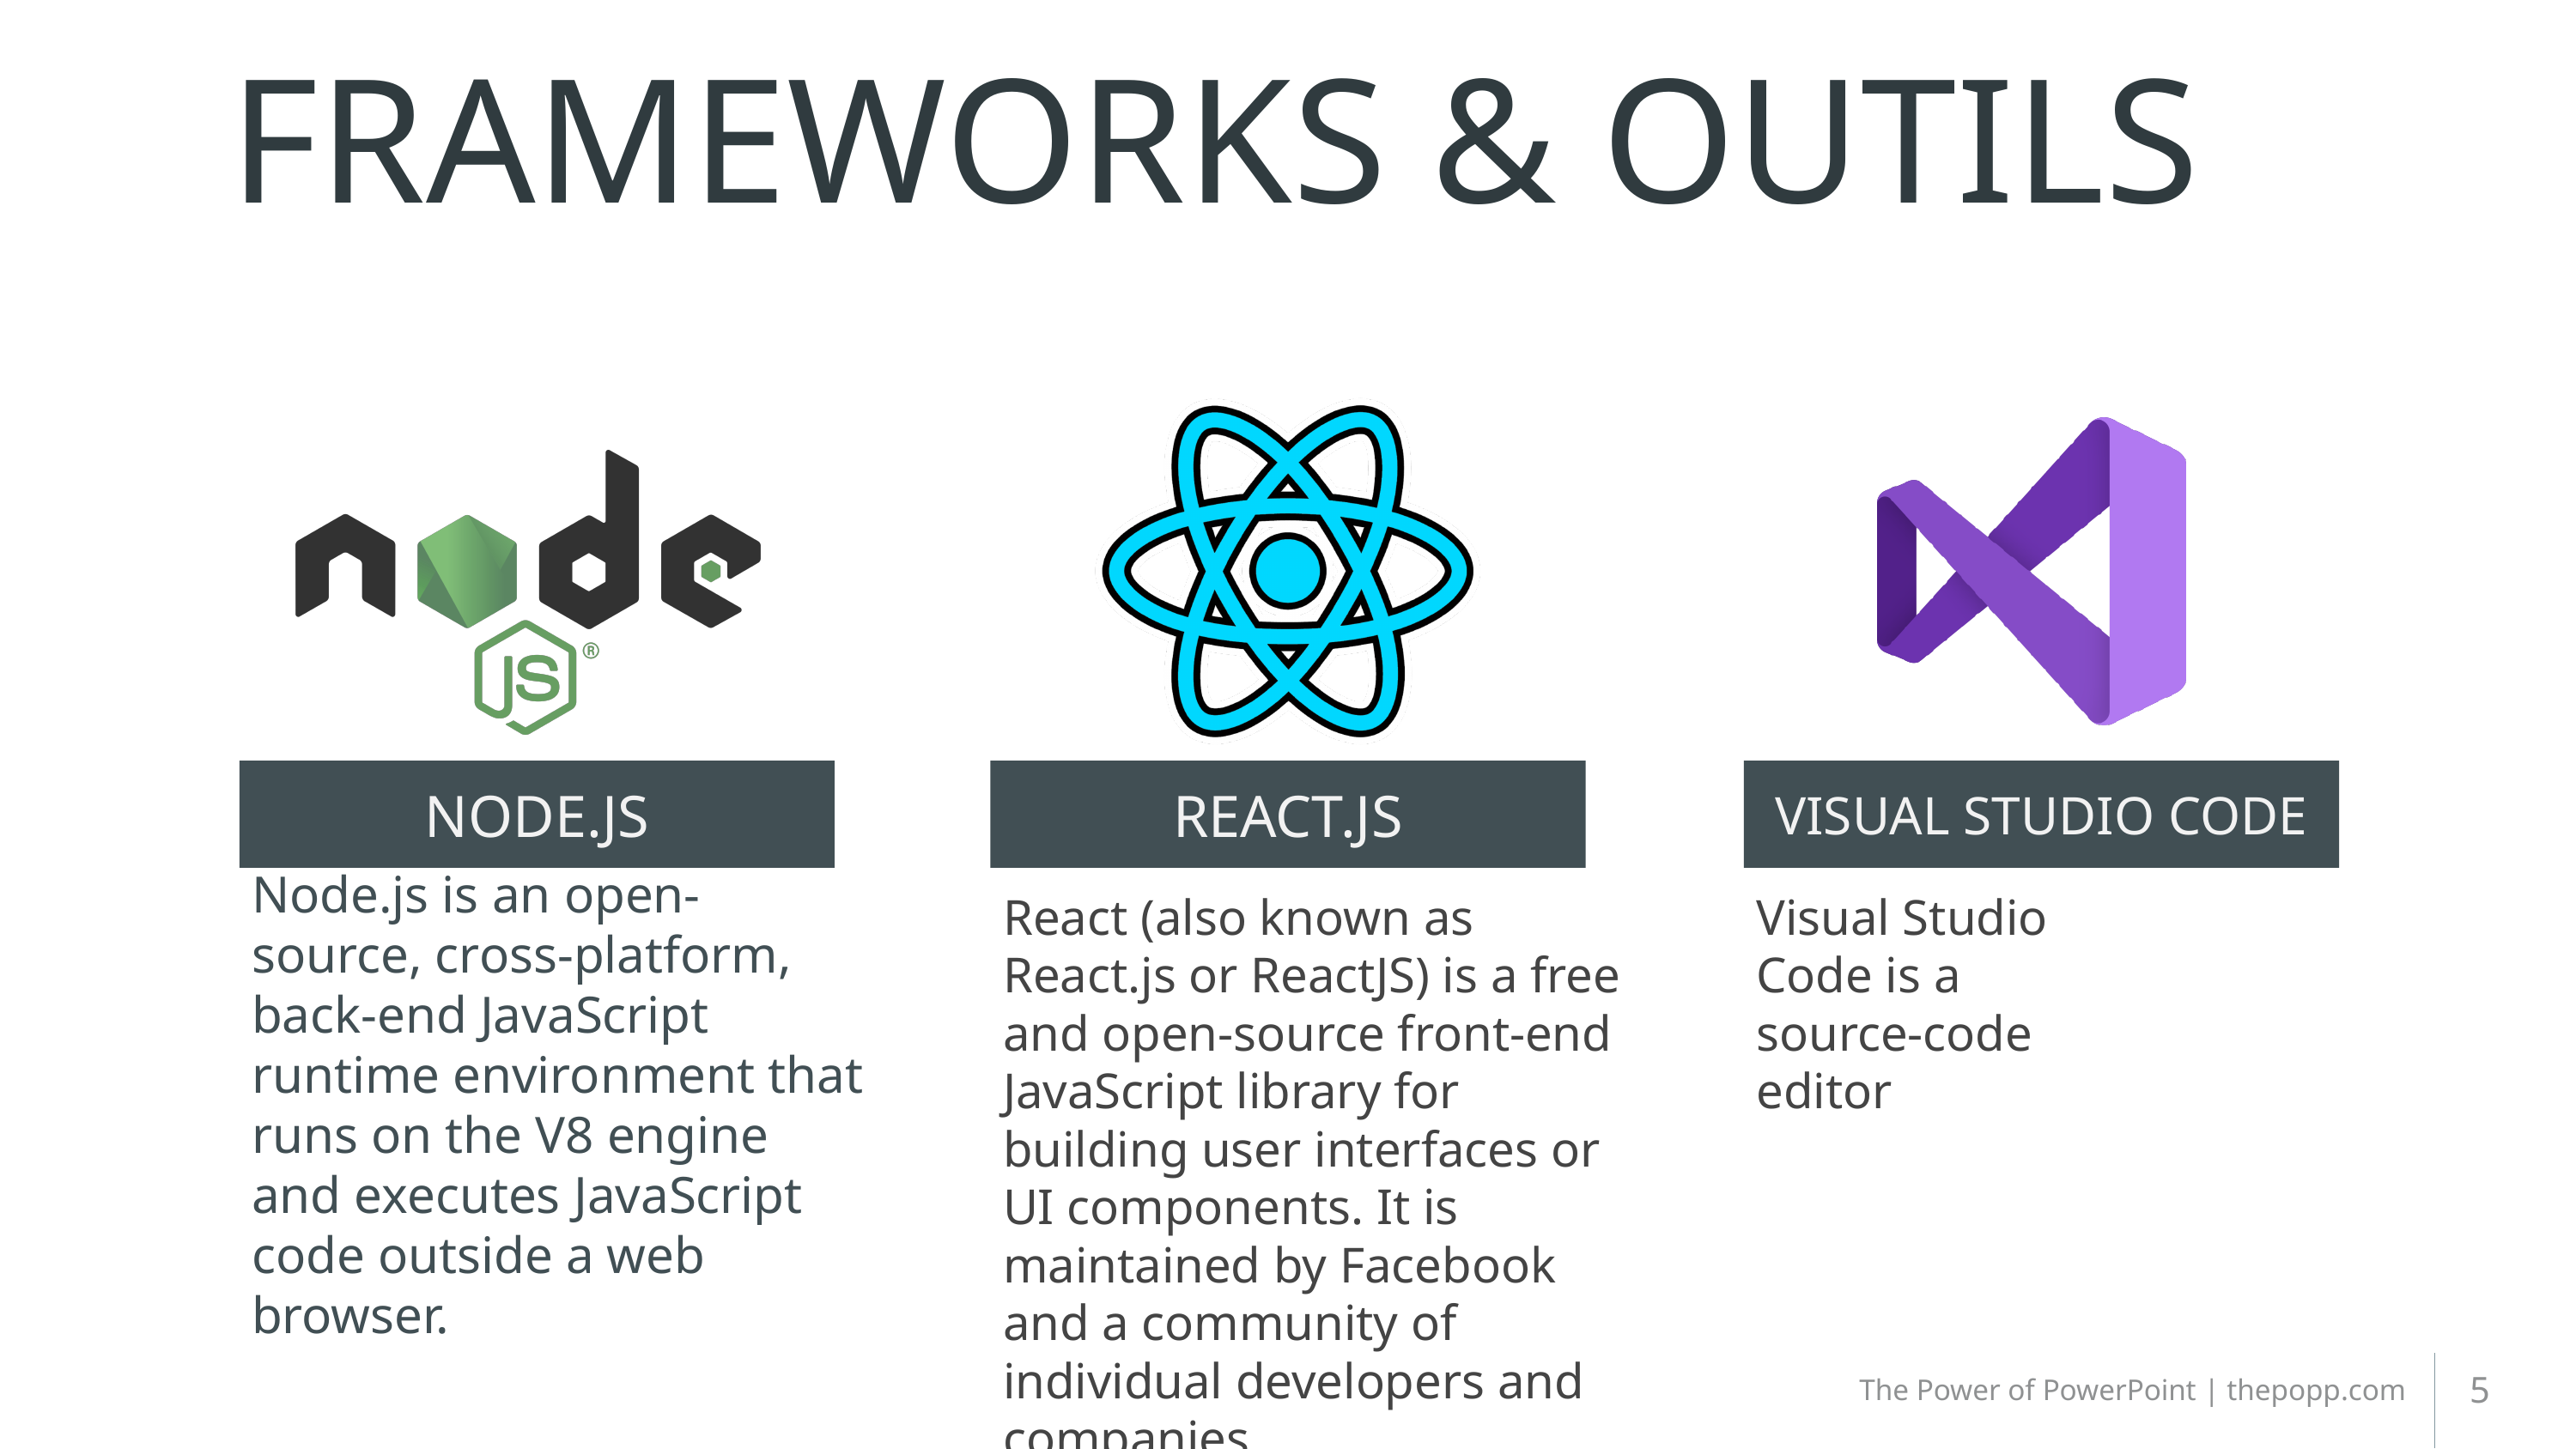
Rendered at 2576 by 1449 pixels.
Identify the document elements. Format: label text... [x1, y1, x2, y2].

list NODE.JS [239, 761, 835, 868]
list REACT.JS [990, 761, 1586, 868]
footer The Power of PowerPoint | thepopp.com [1634, 1353, 2420, 1430]
picture [1094, 397, 1481, 745]
title FRAMEWORKS & OUTILS [216, 212, 2440, 450]
list VISUAL STUDIO CODE [1743, 761, 2340, 868]
text_box React (also known as React.js or ReactJS) is a free and open-source front-end JavaScript library for building user interfaces or UI components. It is maintained by Facebook and a community of individual developers and companies. [990, 880, 1634, 1449]
list Node.js is an open-source, cross-platform, back-end JavaScript runtime environment that runs on the V8 engine and executes JavaScript code outside a web browser. [239, 1058, 883, 1149]
text_box Visual Studio Code is a source-code editor [1743, 880, 2130, 1125]
picture [295, 450, 761, 735]
slide_number 5 [2434, 1353, 2525, 1430]
picture [1877, 416, 2186, 725]
